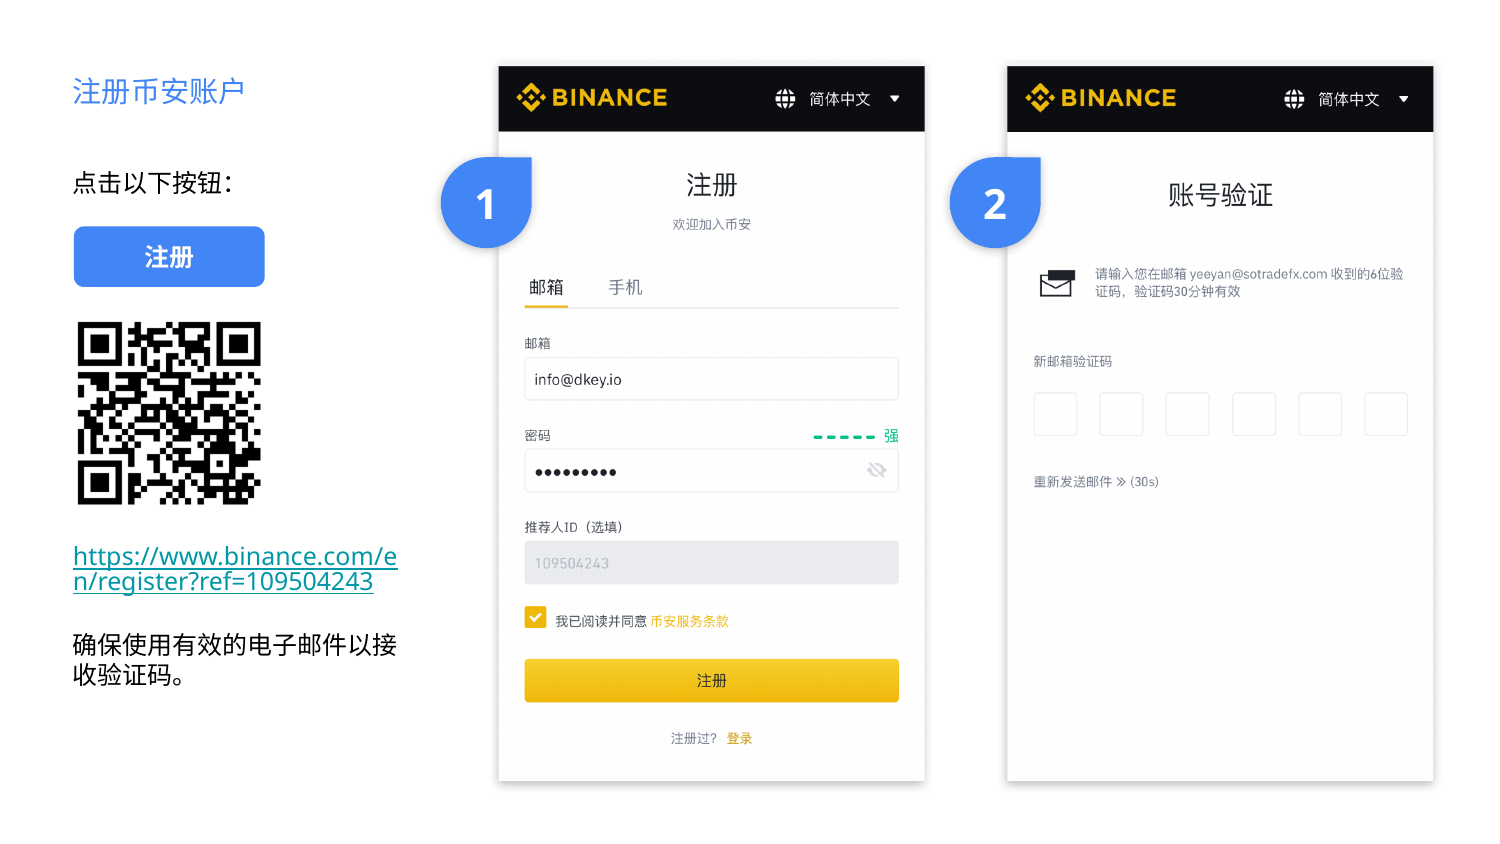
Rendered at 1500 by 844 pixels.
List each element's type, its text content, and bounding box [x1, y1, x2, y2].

picture [56, 300, 283, 528]
text_box 2 [949, 157, 1002, 249]
text_box 注册 [73, 226, 265, 287]
text_box https://www.binance.com/en/register?ref=109504243 确保使用有效的电子邮件以接收验证码。 [57, 525, 416, 680]
text_box 1 [440, 157, 493, 249]
text_box 点击以下按钮： [57, 152, 484, 213]
picture [1007, 63, 1434, 781]
picture [498, 63, 925, 781]
text_box 注册币安账户 [57, 58, 469, 124]
